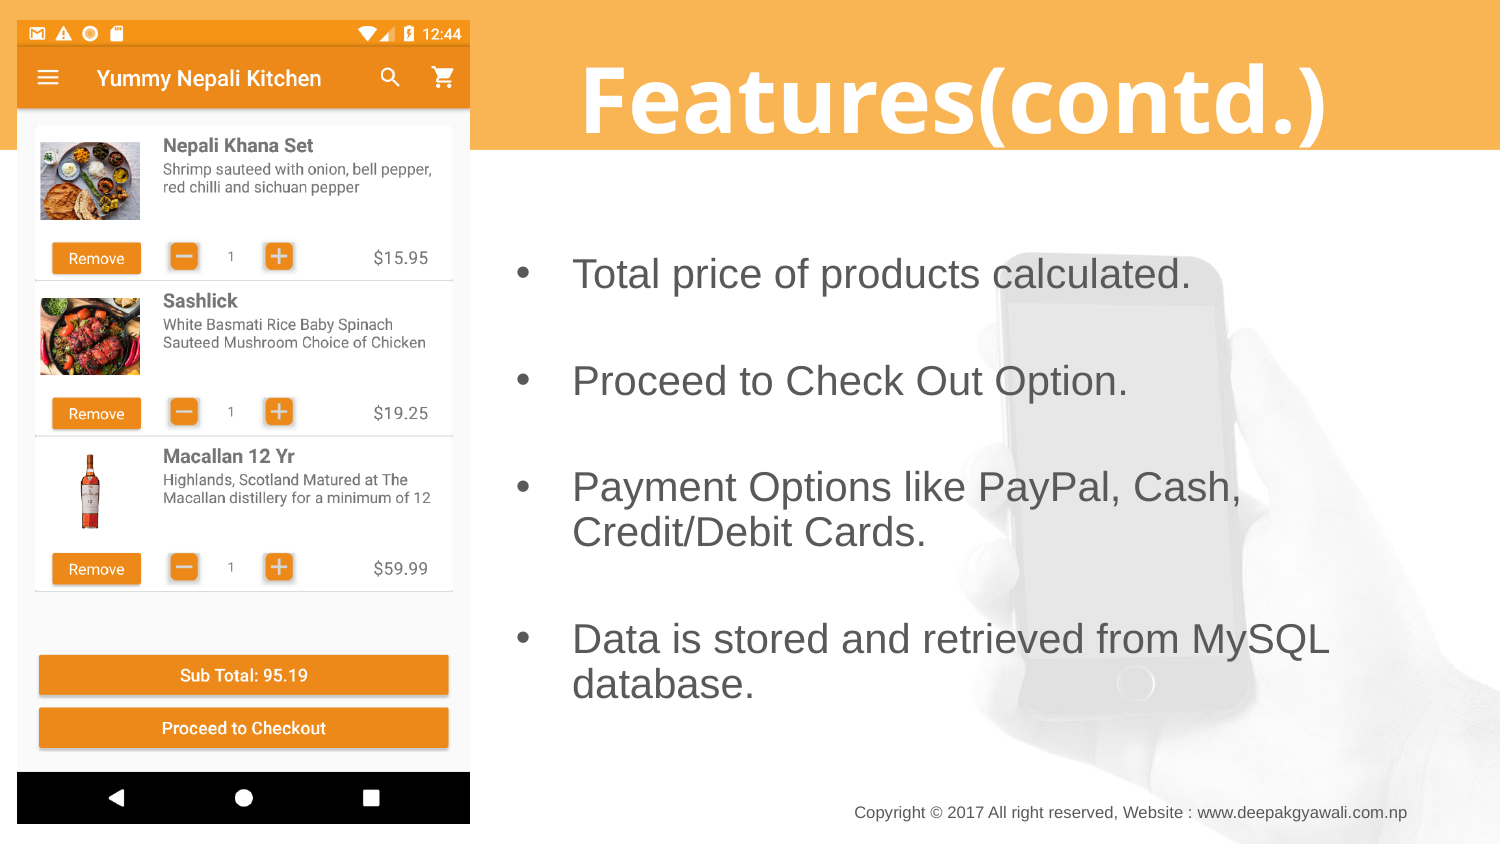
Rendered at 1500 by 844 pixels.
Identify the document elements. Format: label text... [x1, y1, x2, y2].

title Features(contd.) [539, 22, 1421, 186]
picture [0, 0, 1500, 844]
text_box Copyright © 2017 All right reserved, Website : www.deepakgyawali.com.np [761, 794, 1423, 830]
list Total price of products calculated. Proceed to Check Out Option. Payment Options like PayPal, Cash, Credit/Debit Cards. Data is stored and retrieved from MySQL database. [500, 244, 1483, 777]
